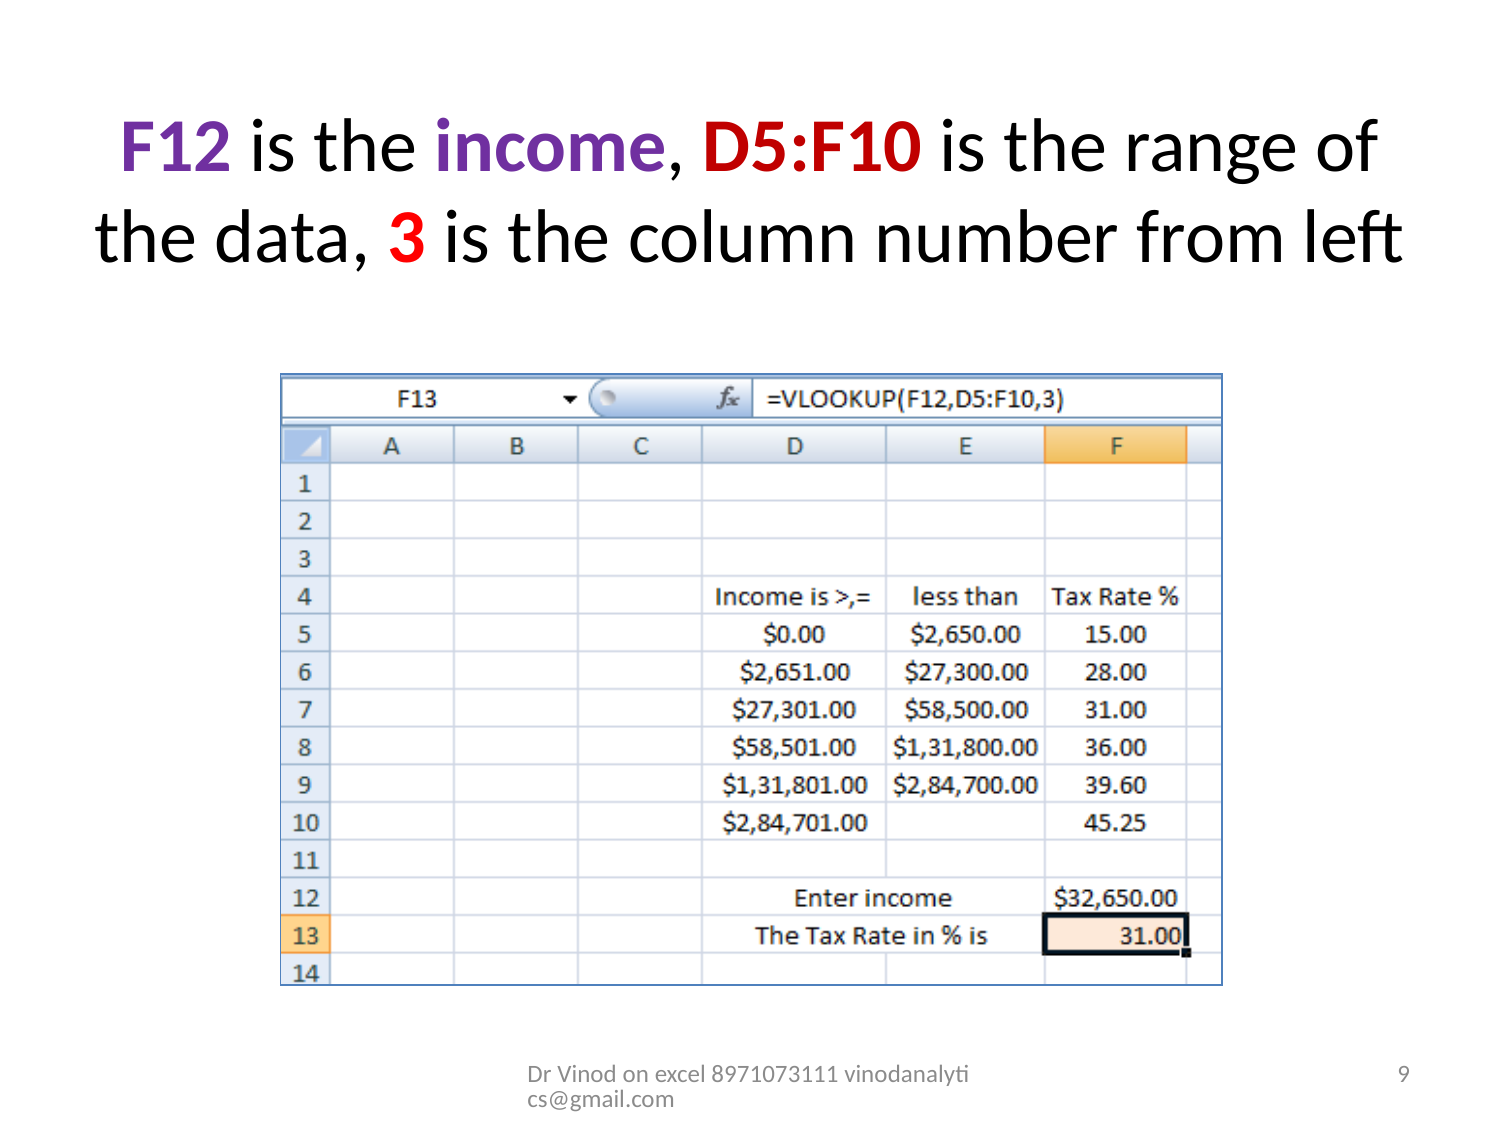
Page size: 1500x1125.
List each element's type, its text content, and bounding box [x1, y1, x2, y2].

title F12 is the income, D5:F10 is the range of the data, 3 is the column number from left [75, 45, 1425, 329]
footer Dr Vinod on excel 8971073111 vinodanalytics@gmail.com [512, 1042, 988, 1103]
picture [280, 374, 1222, 985]
slide_number 9 [1074, 1042, 1425, 1103]
